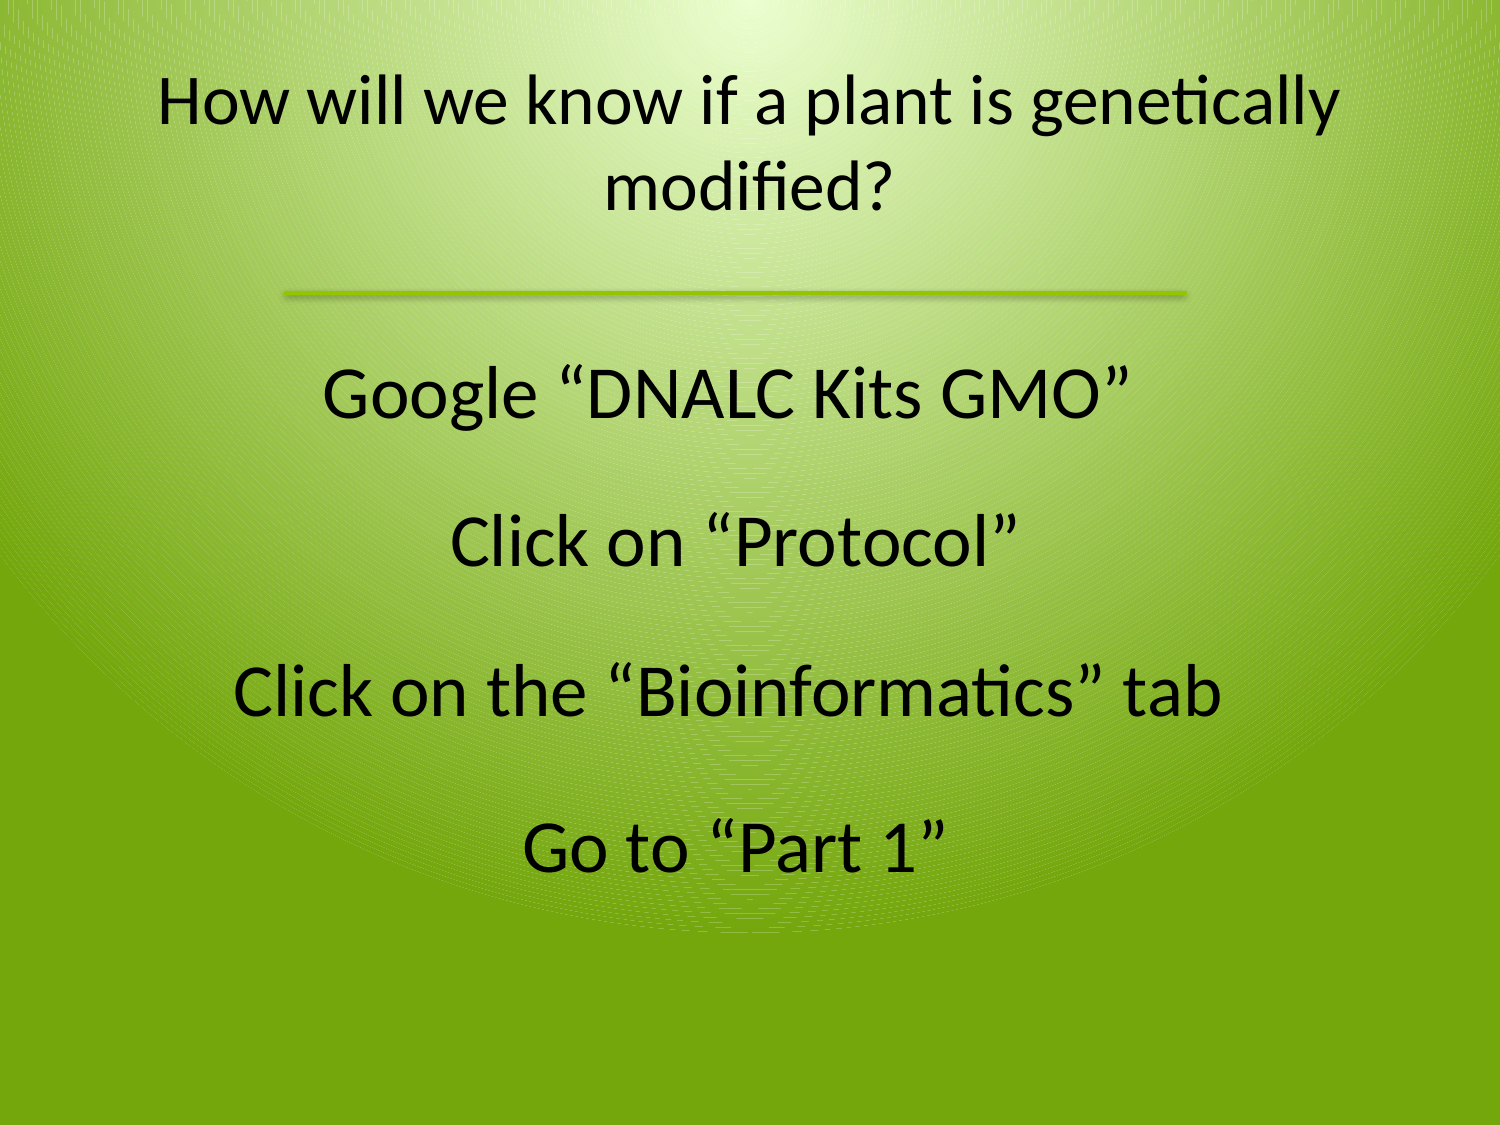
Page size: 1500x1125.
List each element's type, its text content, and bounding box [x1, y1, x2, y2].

text_box Go to “Part 1” [507, 789, 965, 895]
text_box Click on “Protocol” [435, 484, 1037, 590]
title How will we know if a plant is genetically modified? [75, 45, 1425, 233]
text_box Google “DNALC Kits GMO” [308, 336, 1149, 441]
text_box Click on the “Bioinformatics” tab [218, 634, 1239, 740]
